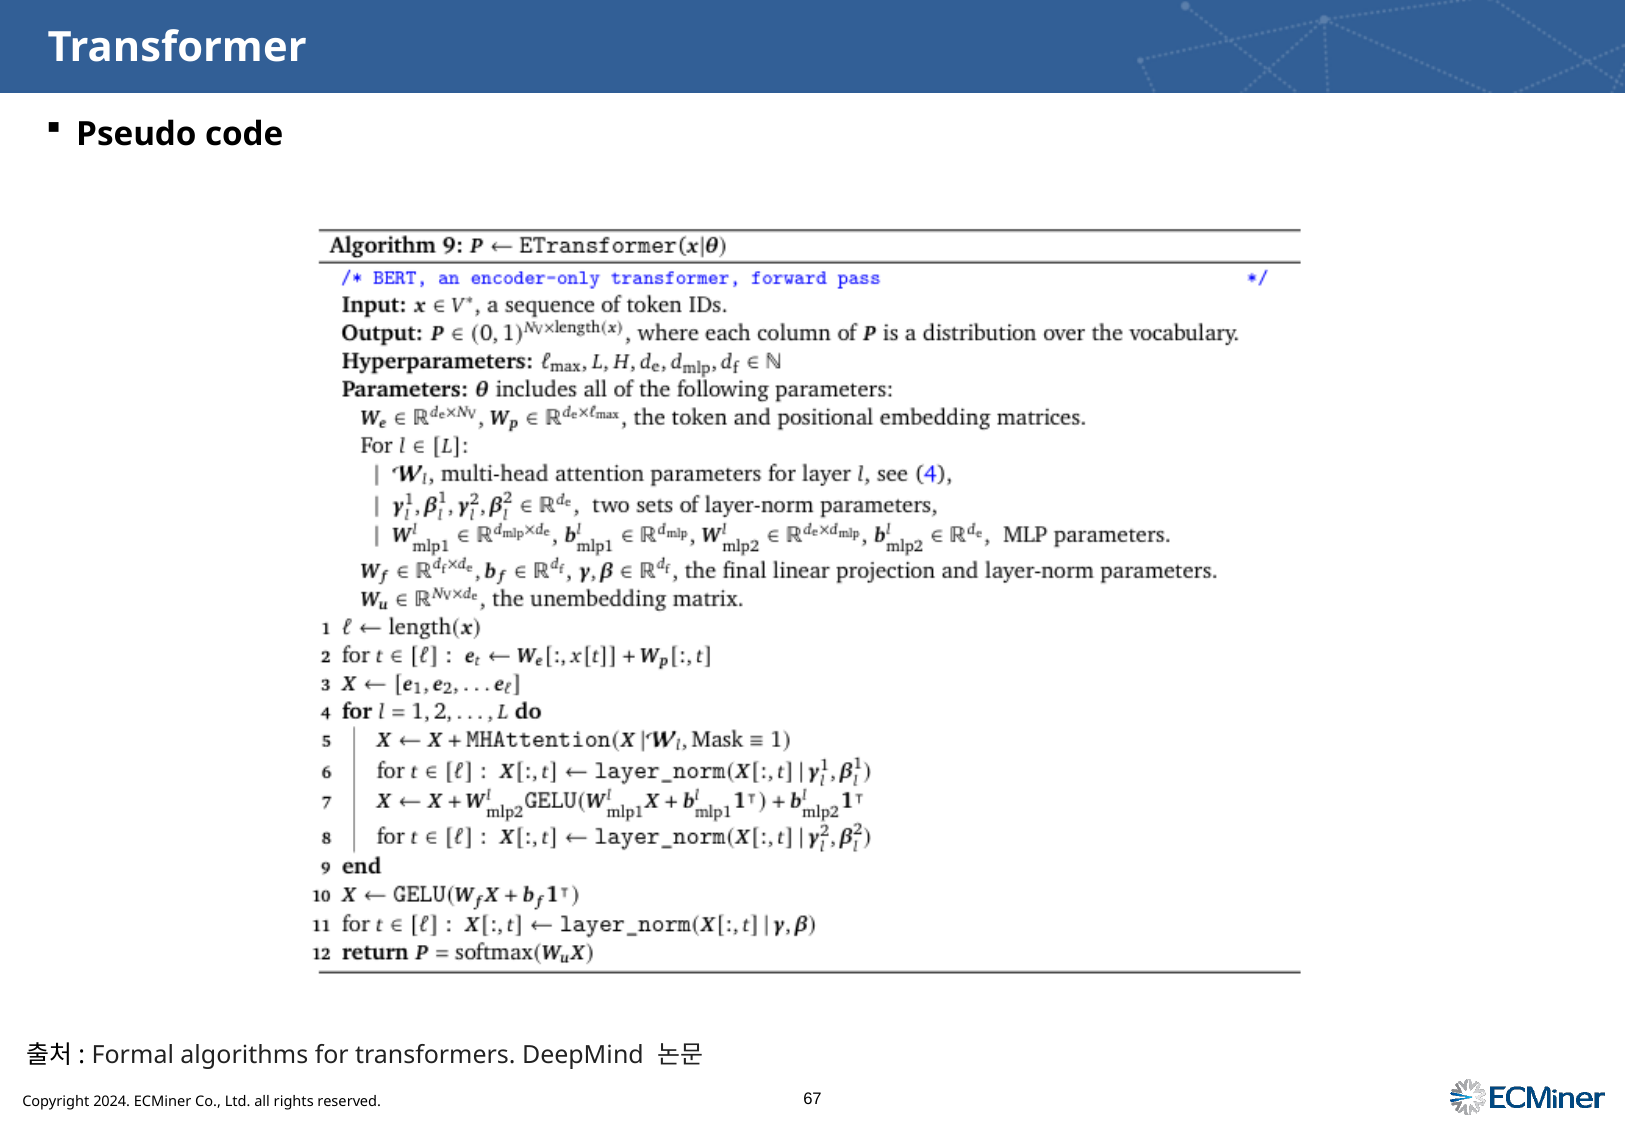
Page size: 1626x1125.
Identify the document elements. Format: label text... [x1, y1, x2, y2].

title Transformer [32, 12, 1435, 79]
picture [1450, 1079, 1605, 1115]
text_box 출처: Formal algorithms for transformers. DeepMind 논문 [11, 1031, 719, 1076]
list Pseudo code [34, 93, 1581, 160]
picture [302, 206, 1315, 981]
picture [0, 0, 1625, 93]
